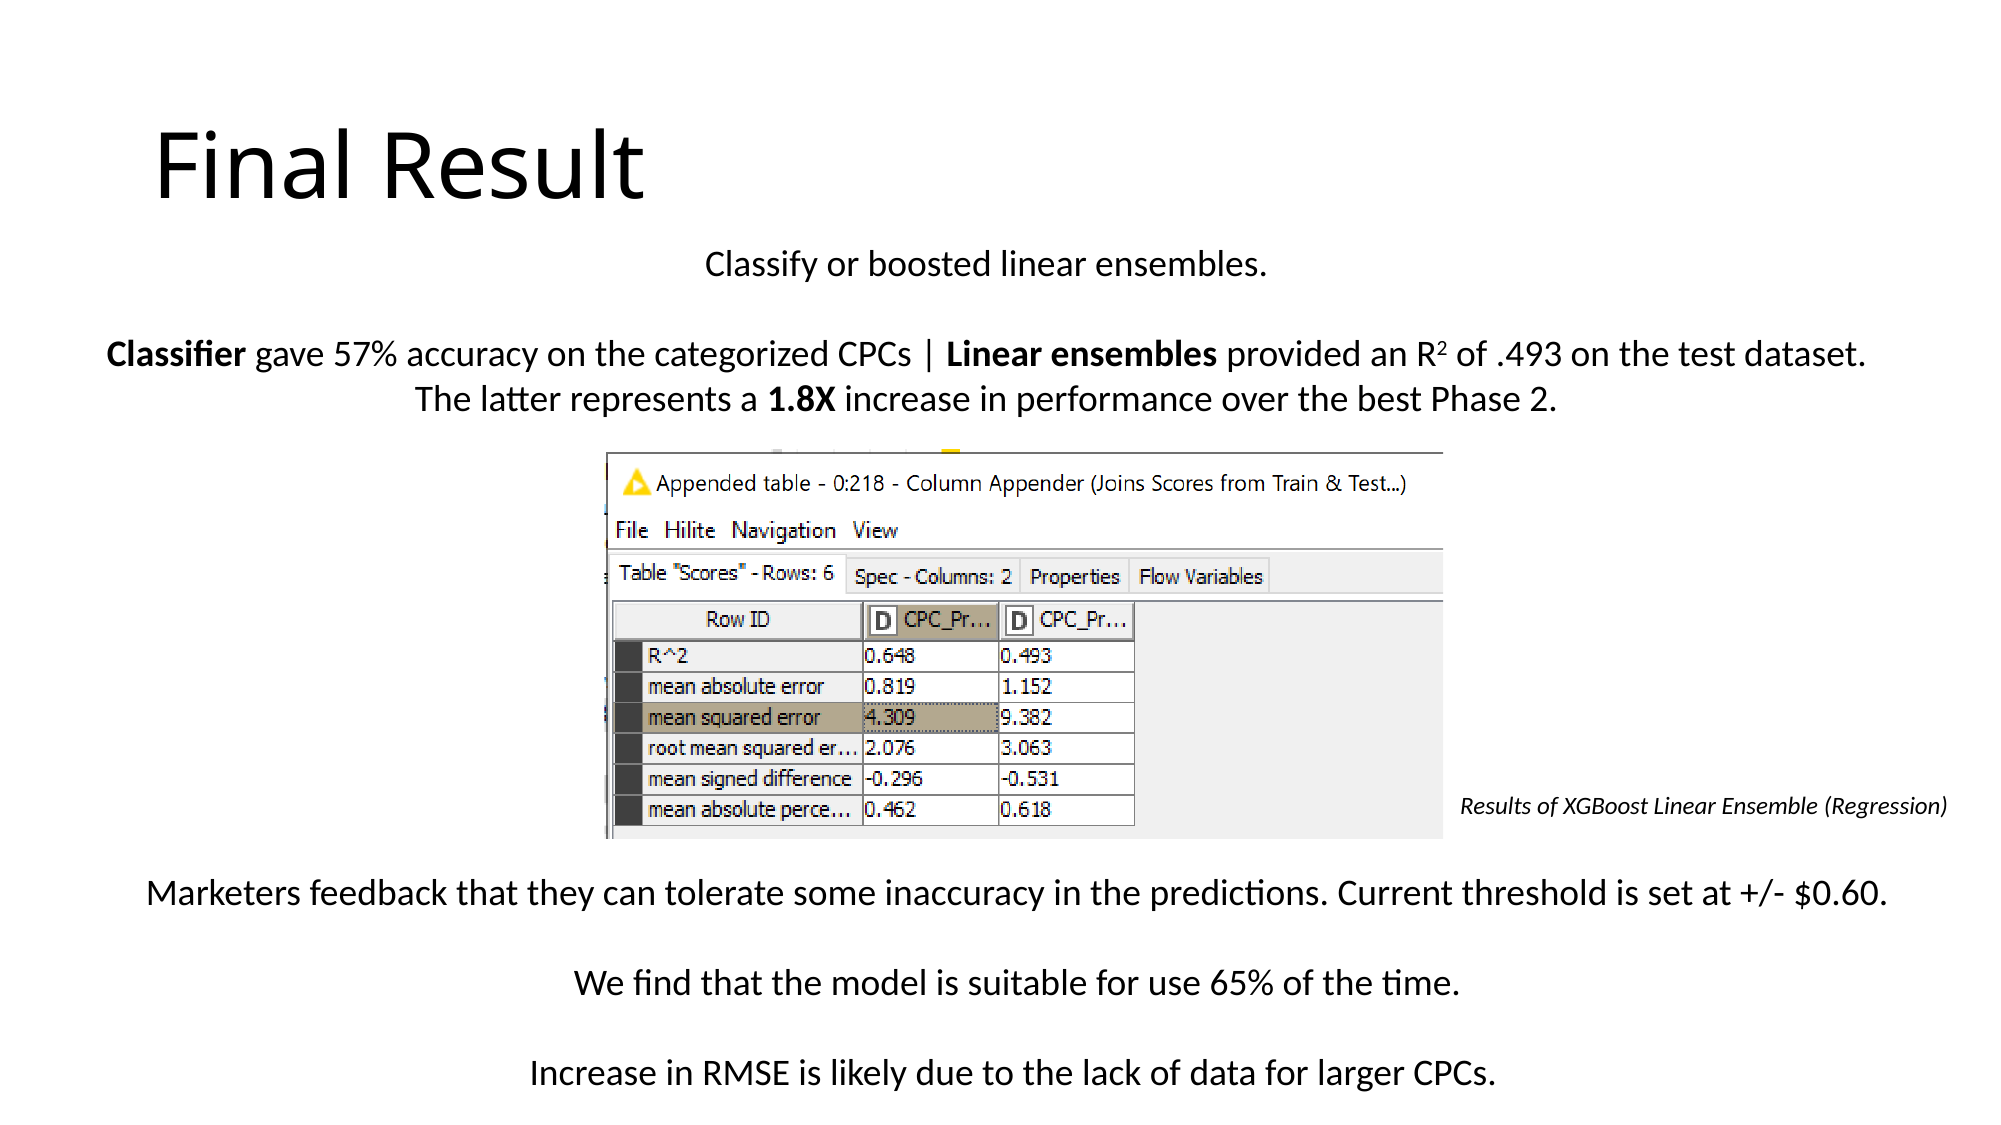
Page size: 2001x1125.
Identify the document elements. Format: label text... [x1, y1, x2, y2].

text_box Classify or boosted linear ensembles. Classifier gave 57% accuracy on the categorized CPCs | Linear ensembles provided an R2 of .493 on the test dataset. The latter represents a 1.8X increase in performance over the best Phase 2. [74, 232, 1900, 427]
picture [604, 449, 1444, 839]
title Final Result [137, 59, 1863, 232]
text_box Results of XGBoost Linear Ensemble (Regression) [1445, 780, 1964, 828]
text_box Marketers feedback that they can tolerate some inaccuracy in the predictions. Current threshold is set at +/- $0.60. We find that the model is suitable for use 65% of the time. Increase in RMSE is likely due to the lack of data for larger CPCs. [51, 860, 1985, 1101]
